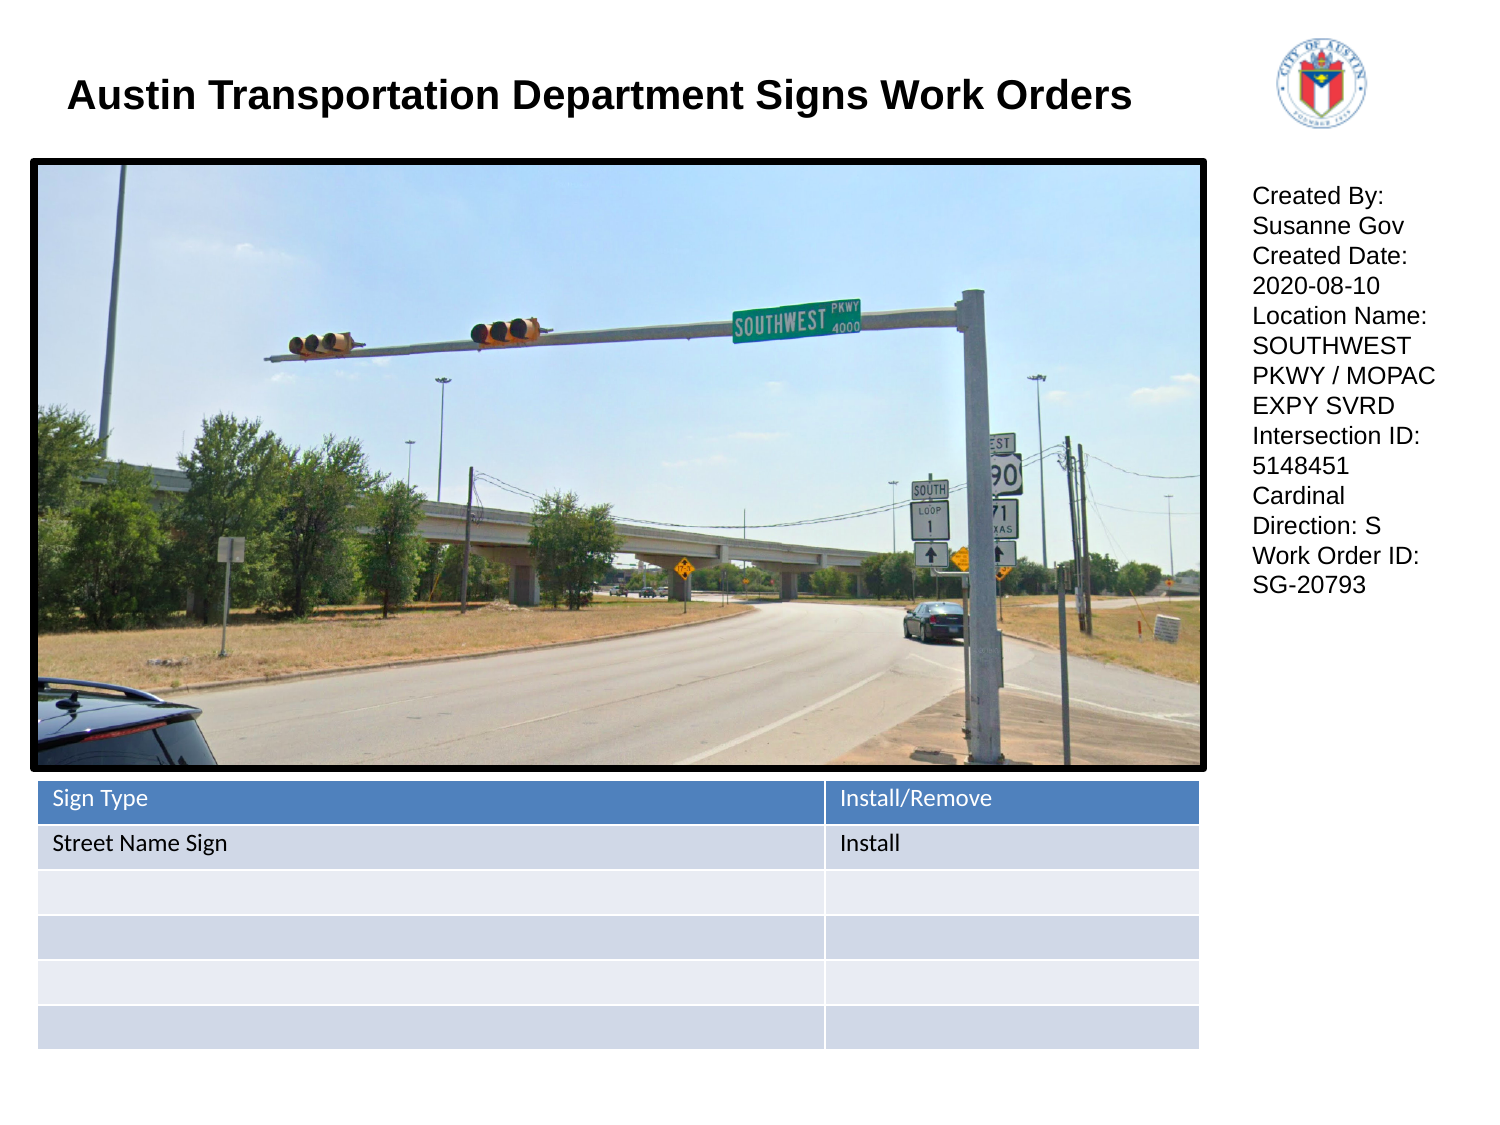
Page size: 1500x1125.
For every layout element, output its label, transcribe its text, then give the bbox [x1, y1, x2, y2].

text_box Created By: Susanne Gov Created Date: 2020-08-10 Location Name: SOUTHWEST PKWY / MOPAC EXPY SVRD Intersection ID: 5148451 Cardinal Direction: S Work Order ID: SG-20793 [1237, 172, 1463, 607]
table_header Install/Remove [826, 781, 1199, 824]
table_cell [38, 1006, 824, 1049]
table_cell Street Name Sign [38, 826, 824, 869]
table_cell [826, 916, 1199, 959]
picture [37, 164, 1201, 766]
picture [1274, 37, 1369, 132]
table_cell Install [826, 826, 1199, 869]
table_cell [38, 871, 824, 914]
table_cell [826, 871, 1199, 914]
table_cell [38, 916, 824, 959]
table_header Sign Type [38, 781, 824, 824]
text_box Austin Transportation Department Signs Work Orders [51, 60, 1149, 125]
table_cell [38, 961, 824, 1004]
table_cell [826, 961, 1199, 1004]
table_cell [826, 1006, 1199, 1049]
